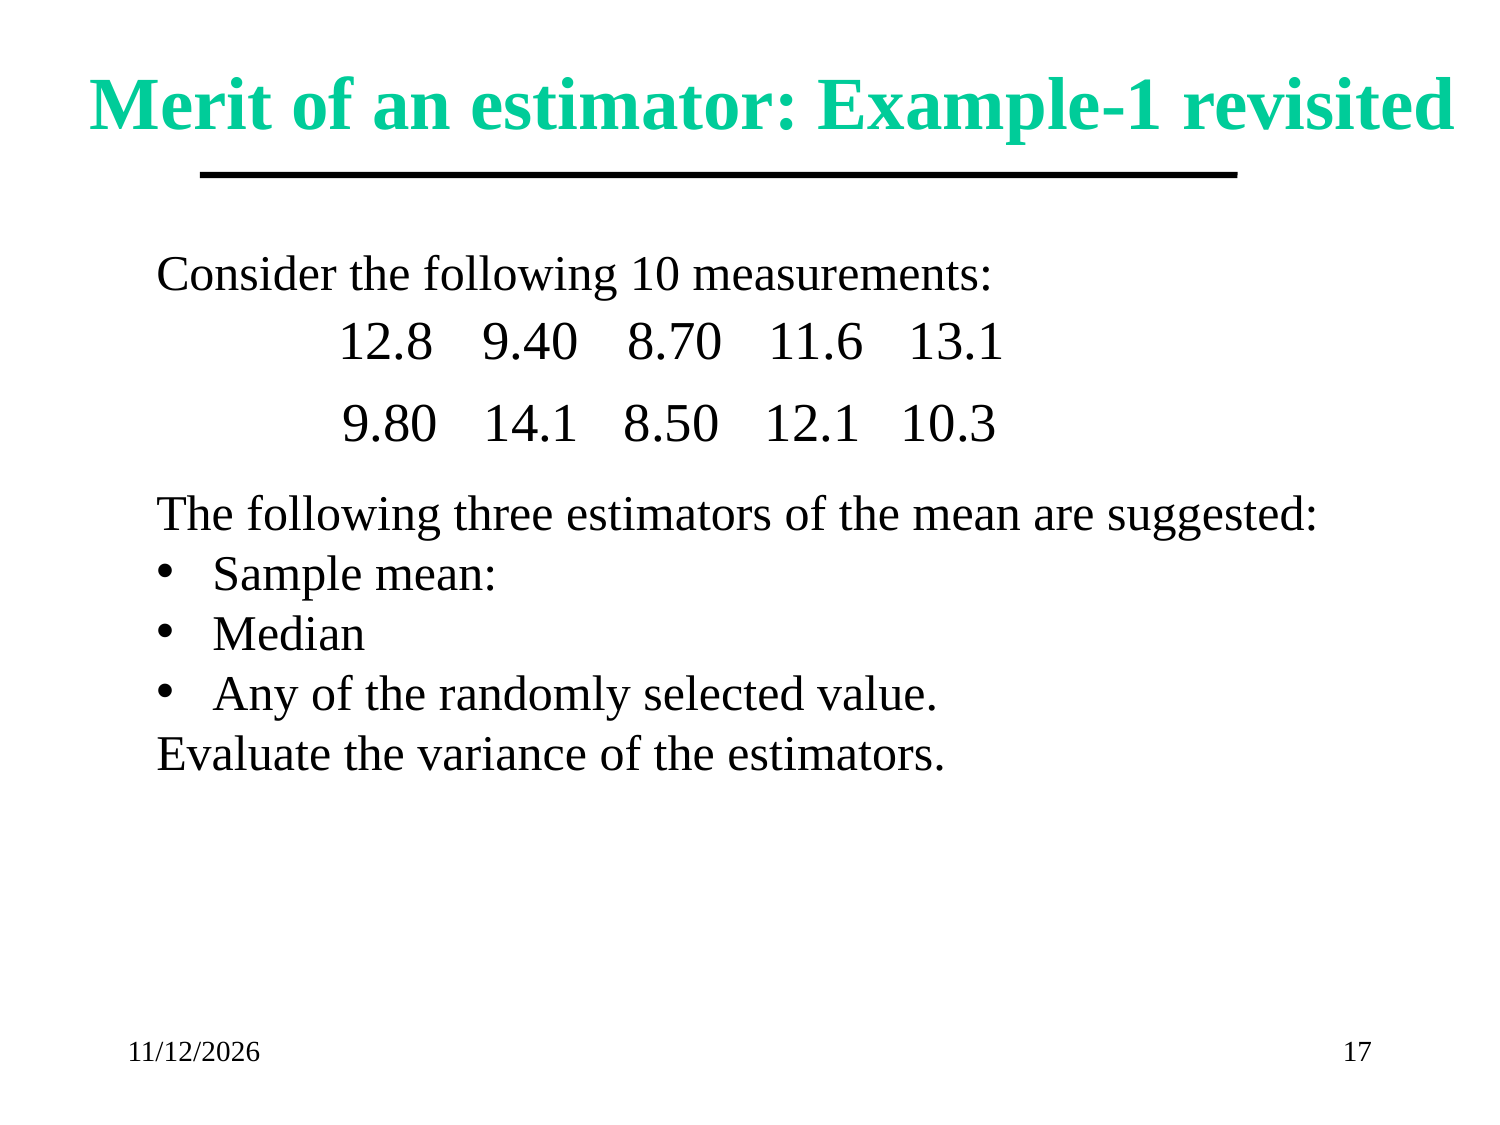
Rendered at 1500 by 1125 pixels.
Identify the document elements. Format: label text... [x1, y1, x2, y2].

slide_number 17 [1074, 1024, 1388, 1101]
text_box Merit of an estimator: Example-1 revisited [0, 6, 1500, 194]
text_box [335, 308, 1012, 464]
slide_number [112, 1024, 426, 1101]
